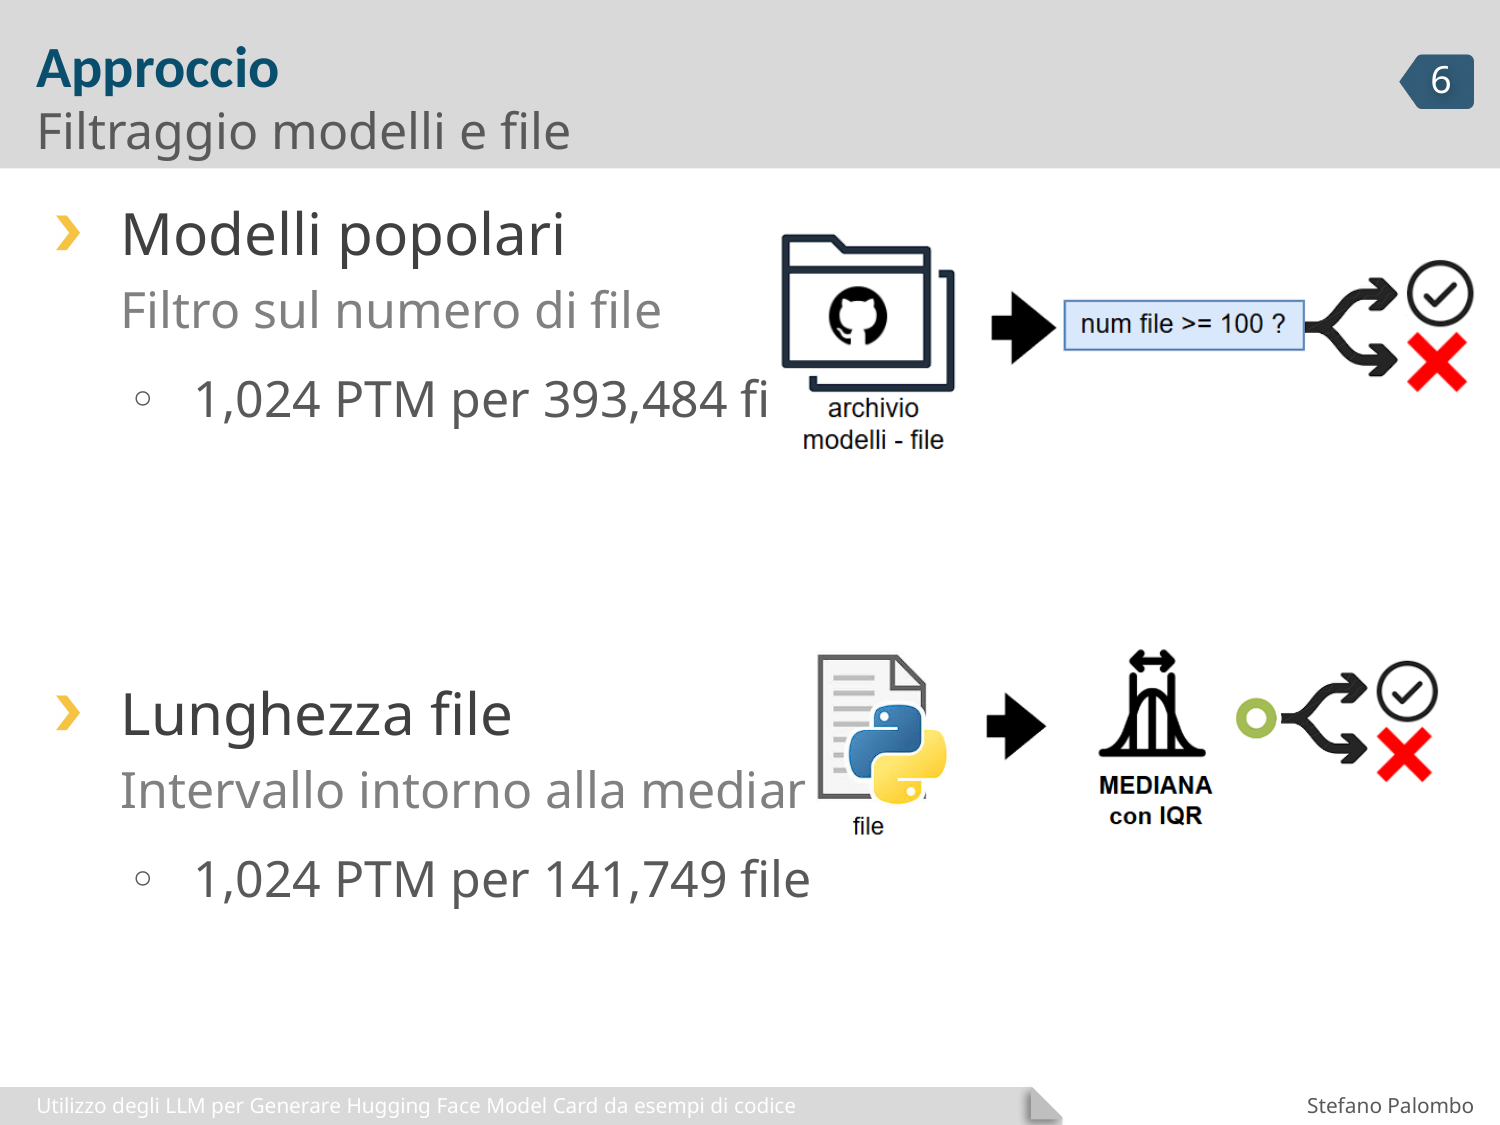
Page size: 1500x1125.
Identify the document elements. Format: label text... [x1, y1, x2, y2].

picture [48, 212, 89, 254]
picture [1400, 55, 1474, 109]
picture [767, 210, 1481, 458]
title Approccio [21, 29, 1351, 95]
picture [48, 692, 89, 734]
picture [805, 617, 1444, 844]
list Utilizzo degli LLM per Generare Hugging Face Model Card da esempi di codice [21, 1087, 1002, 1125]
list Stefano Palombo [1117, 1087, 1490, 1115]
list Filtraggio modelli e file [21, 99, 1351, 169]
list Modelli popolari Filtro sul numero di file 1,024 PTM per 393,484 file Lunghezza file Intervallo intorno alla mediana 1,024 PTM per 141,749 file [32, 198, 1481, 1083]
